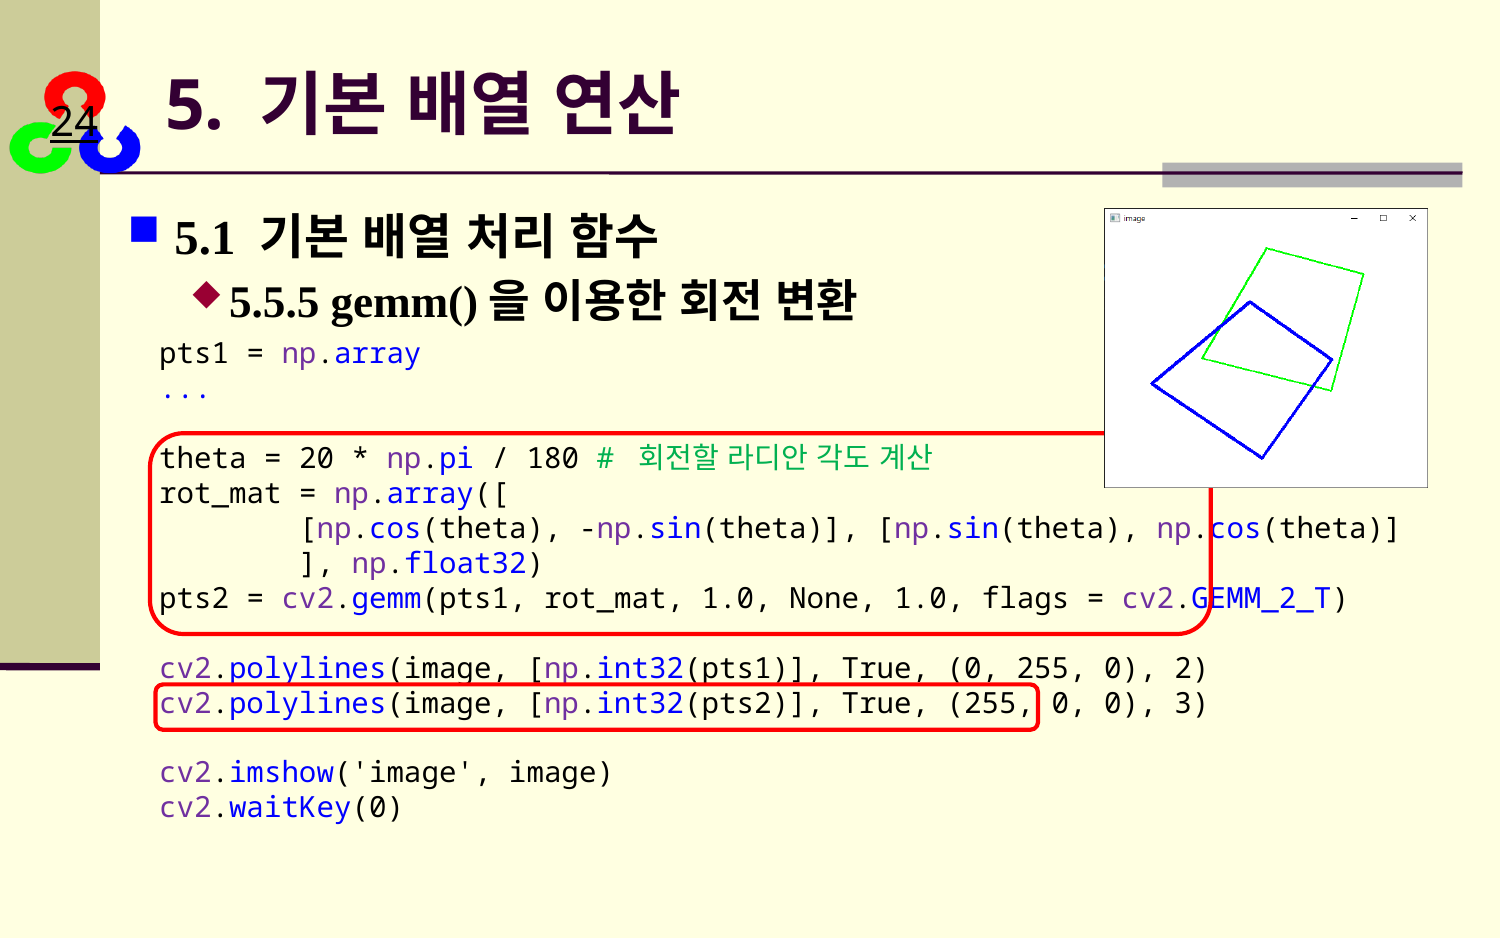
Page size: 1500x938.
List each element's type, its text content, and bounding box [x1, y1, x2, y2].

title 5. 기본 배열 연산 [149, 37, 1463, 167]
text_box [153, 682, 1041, 732]
picture [1104, 208, 1429, 488]
text_box [147, 431, 1213, 637]
picture [0, 62, 149, 179]
list 5.1 기본 배열 처리 함수 5.5.5 gemm()을 이용한 회전 변환 [112, 197, 1463, 876]
text_box pts1 = np.array ... theta = 20 * np.pi / 180 # 회전할 라디안 각도 계산 rot_mat = np.array([ [np.cos(theta), -np.sin(theta)], [np.sin(theta), np.cos(theta)] ], np.float32) pts2 = cv2.gemm(pts1, rot_mat, 1.0, None, 1.0, flags = cv2.GEMM_2_T) cv2.polylines(image, [np.int32(pts1)], True, (0, 255, 0), 2) cv2.polylines(image, [np.int32(pts2)], True, (255, 0, 0), 3) cv2.imshow('image', image) cv2.waitKey(0) [144, 326, 1456, 832]
